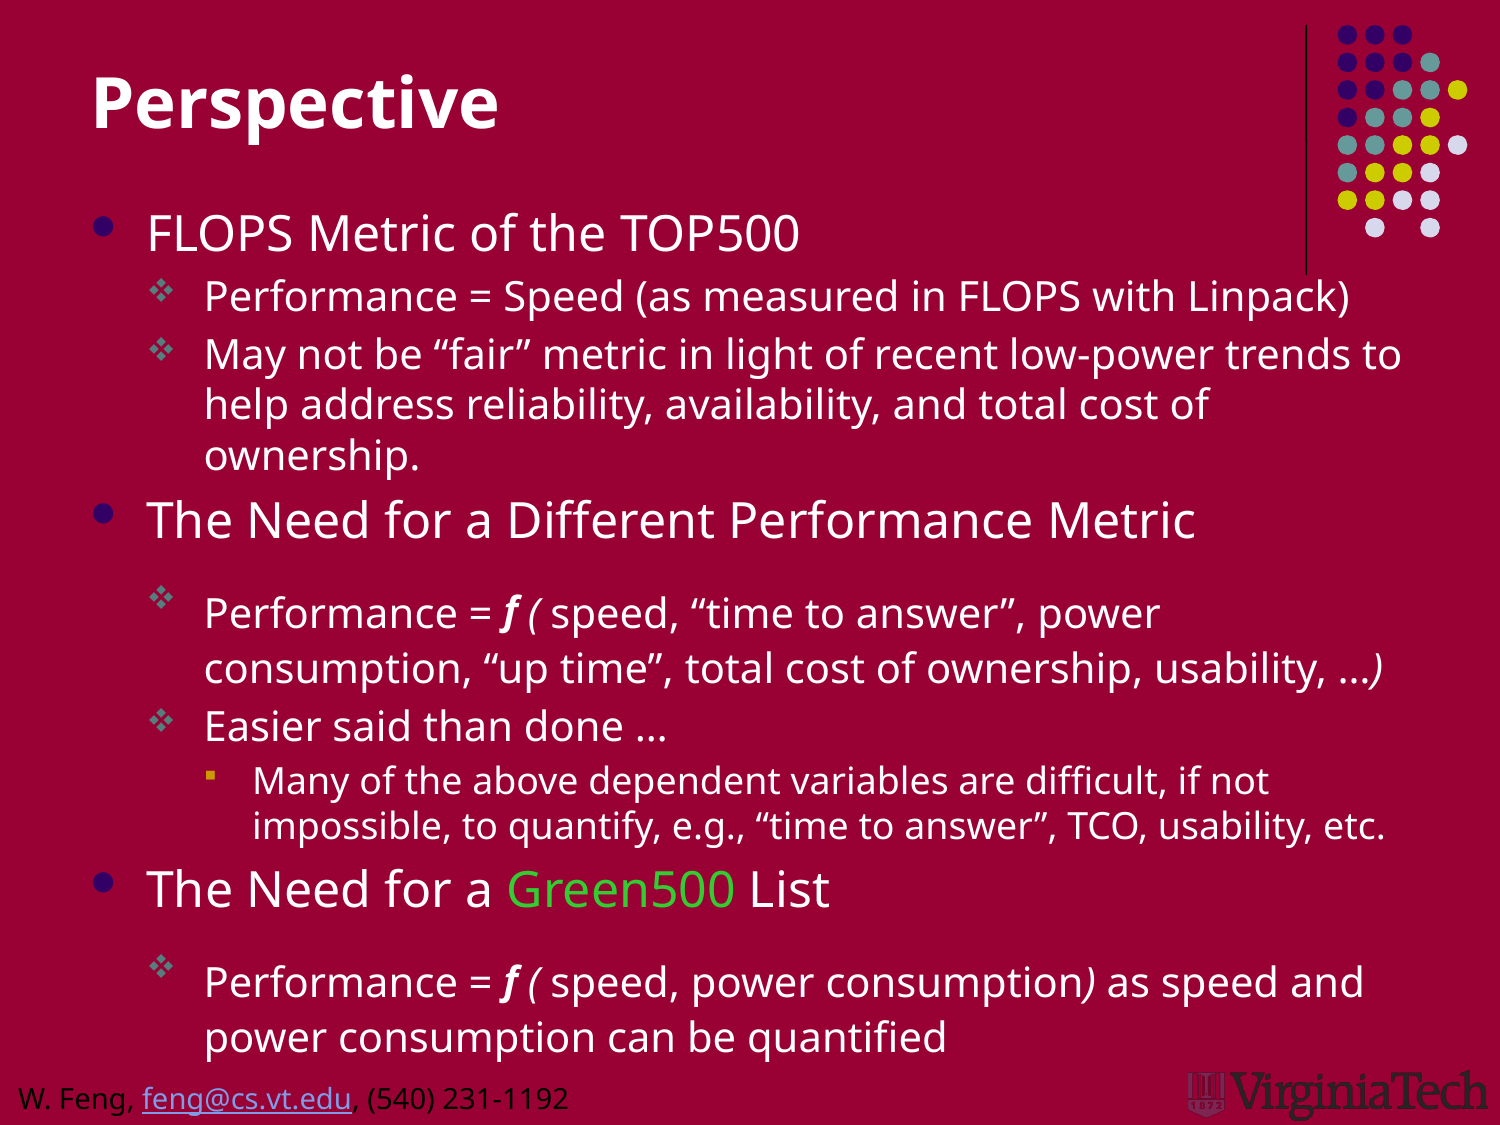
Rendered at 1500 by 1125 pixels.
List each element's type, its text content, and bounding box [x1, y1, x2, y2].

list FLOPS Metric of the TOP500 Performance = Speed (as measured in FLOPS with Linpack) May not be “fair” metric in light of recent low-power trends to help address reliability, availability, and total cost of ownership. The Need for a Different Performance Metric Performance = f ( speed, “time to answer”, power consumption, “up time”, total cost of ownership, usability, …) Easier said than done … Many of the above dependent variables are difficult, if not impossible, to quantify, e.g., “time to answer”, TCO, usability, etc. The Need for a Green500 List Performance = f ( speed, power consumption) as speed and power consumption can be quantified [75, 193, 1425, 1038]
title Perspective [75, 20, 1313, 150]
picture [1188, 1070, 1489, 1121]
